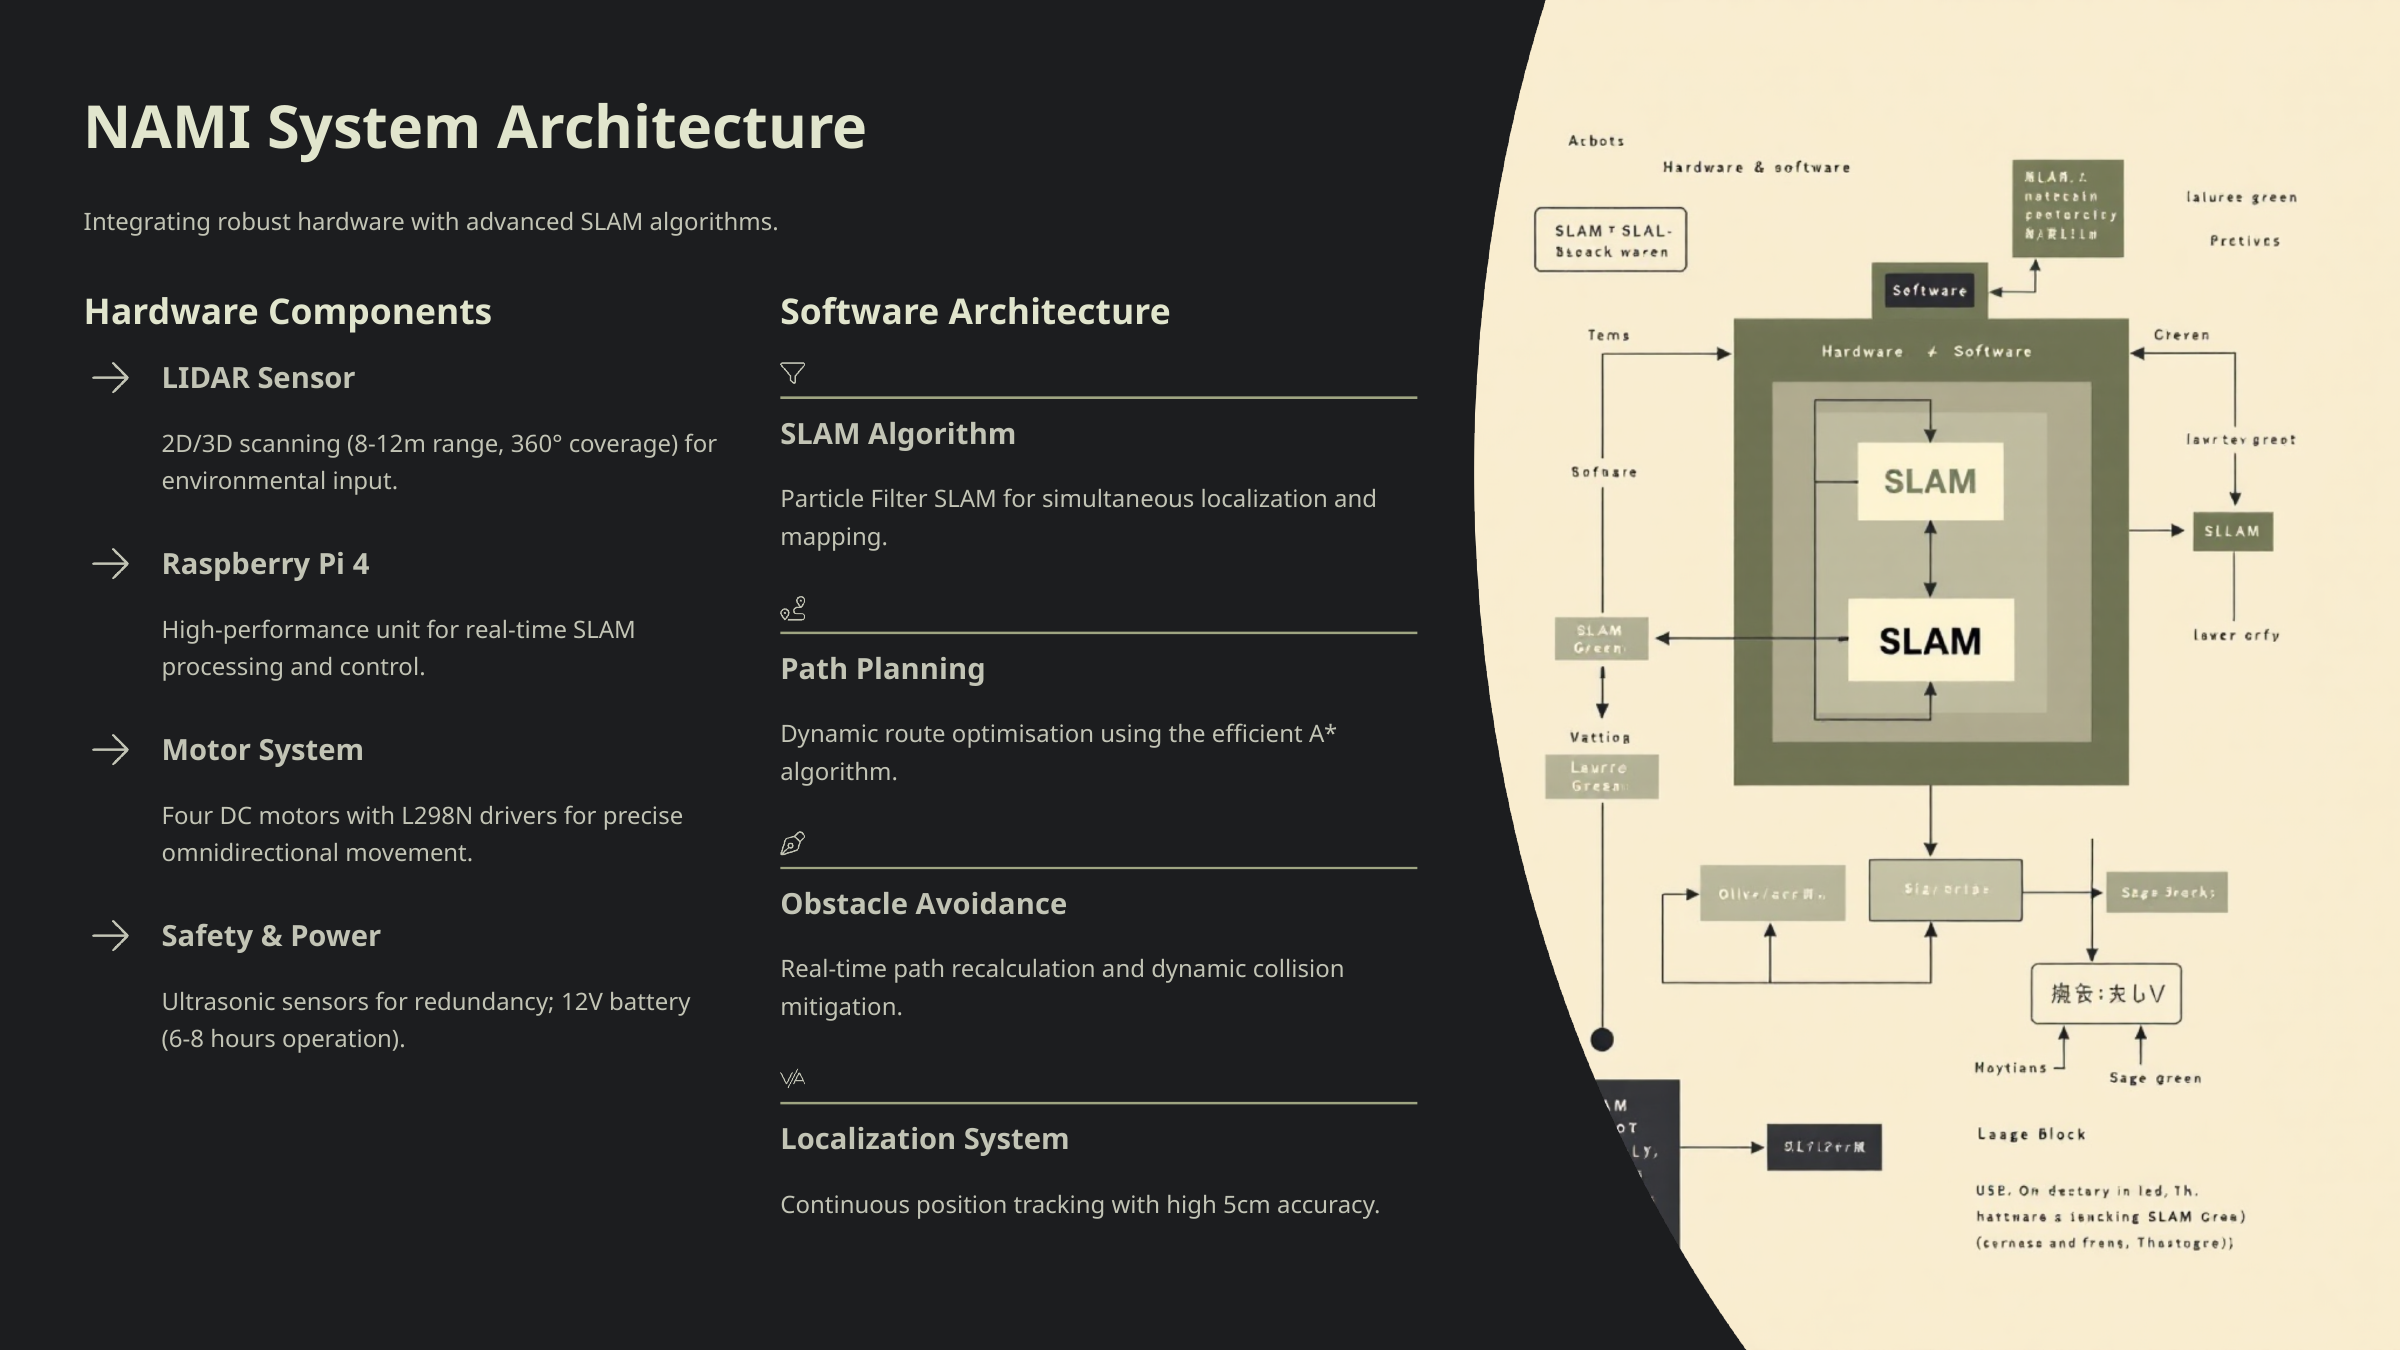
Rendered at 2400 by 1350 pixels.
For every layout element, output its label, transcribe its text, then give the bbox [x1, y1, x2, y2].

text_box Raspberry Pi 4 [161, 544, 462, 582]
text_box Particle Filter SLAM for simultaneous localization and mapping. [780, 474, 1418, 552]
text_box Hardware Components [83, 286, 468, 332]
text_box Path Planning [780, 648, 1080, 686]
text_box Integrating robust hardware with advanced SLAM algorithms. [83, 197, 1417, 236]
text_box Dynamic route optimisation using the efficient A* algorithm. [780, 709, 1418, 787]
picture [780, 593, 805, 624]
text_box Continuous position tracking with high 5cm accuracy. [780, 1180, 1418, 1219]
text_box [780, 631, 1418, 635]
text_box Real-time path recalculation and dynamic collision mitigation. [780, 945, 1418, 1022]
picture [92, 540, 129, 586]
picture [92, 912, 129, 958]
text_box LIDAR Sensor [161, 358, 462, 396]
text_box Motor System [161, 730, 462, 768]
text_box [780, 1101, 1418, 1105]
text_box Software Architecture [780, 286, 1149, 332]
picture [92, 726, 129, 772]
text_box NAMI System Architecture [83, 86, 810, 162]
text_box [780, 866, 1418, 870]
picture [92, 354, 129, 400]
picture [780, 1063, 805, 1094]
text_box Ultrasonic sensors for redundancy; 12V battery (6-8 hours operation). [161, 977, 721, 1055]
text_box Localization System [780, 1118, 1080, 1157]
picture [780, 358, 805, 389]
text_box Obstacle Avoidance [780, 883, 1080, 922]
text_box Safety & Power [161, 916, 462, 954]
picture [780, 828, 805, 859]
picture [1454, 0, 2400, 1350]
text_box Four DC motors with L298N drivers for precise omnidirectional movement. [161, 791, 721, 869]
text_box High-performance unit for real-time SLAM processing and control. [161, 605, 721, 683]
text_box SLAM Algorithm [780, 413, 1080, 451]
text_box 2D/3D scanning (8-12m range, 360° coverage) for environmental input. [161, 419, 721, 497]
